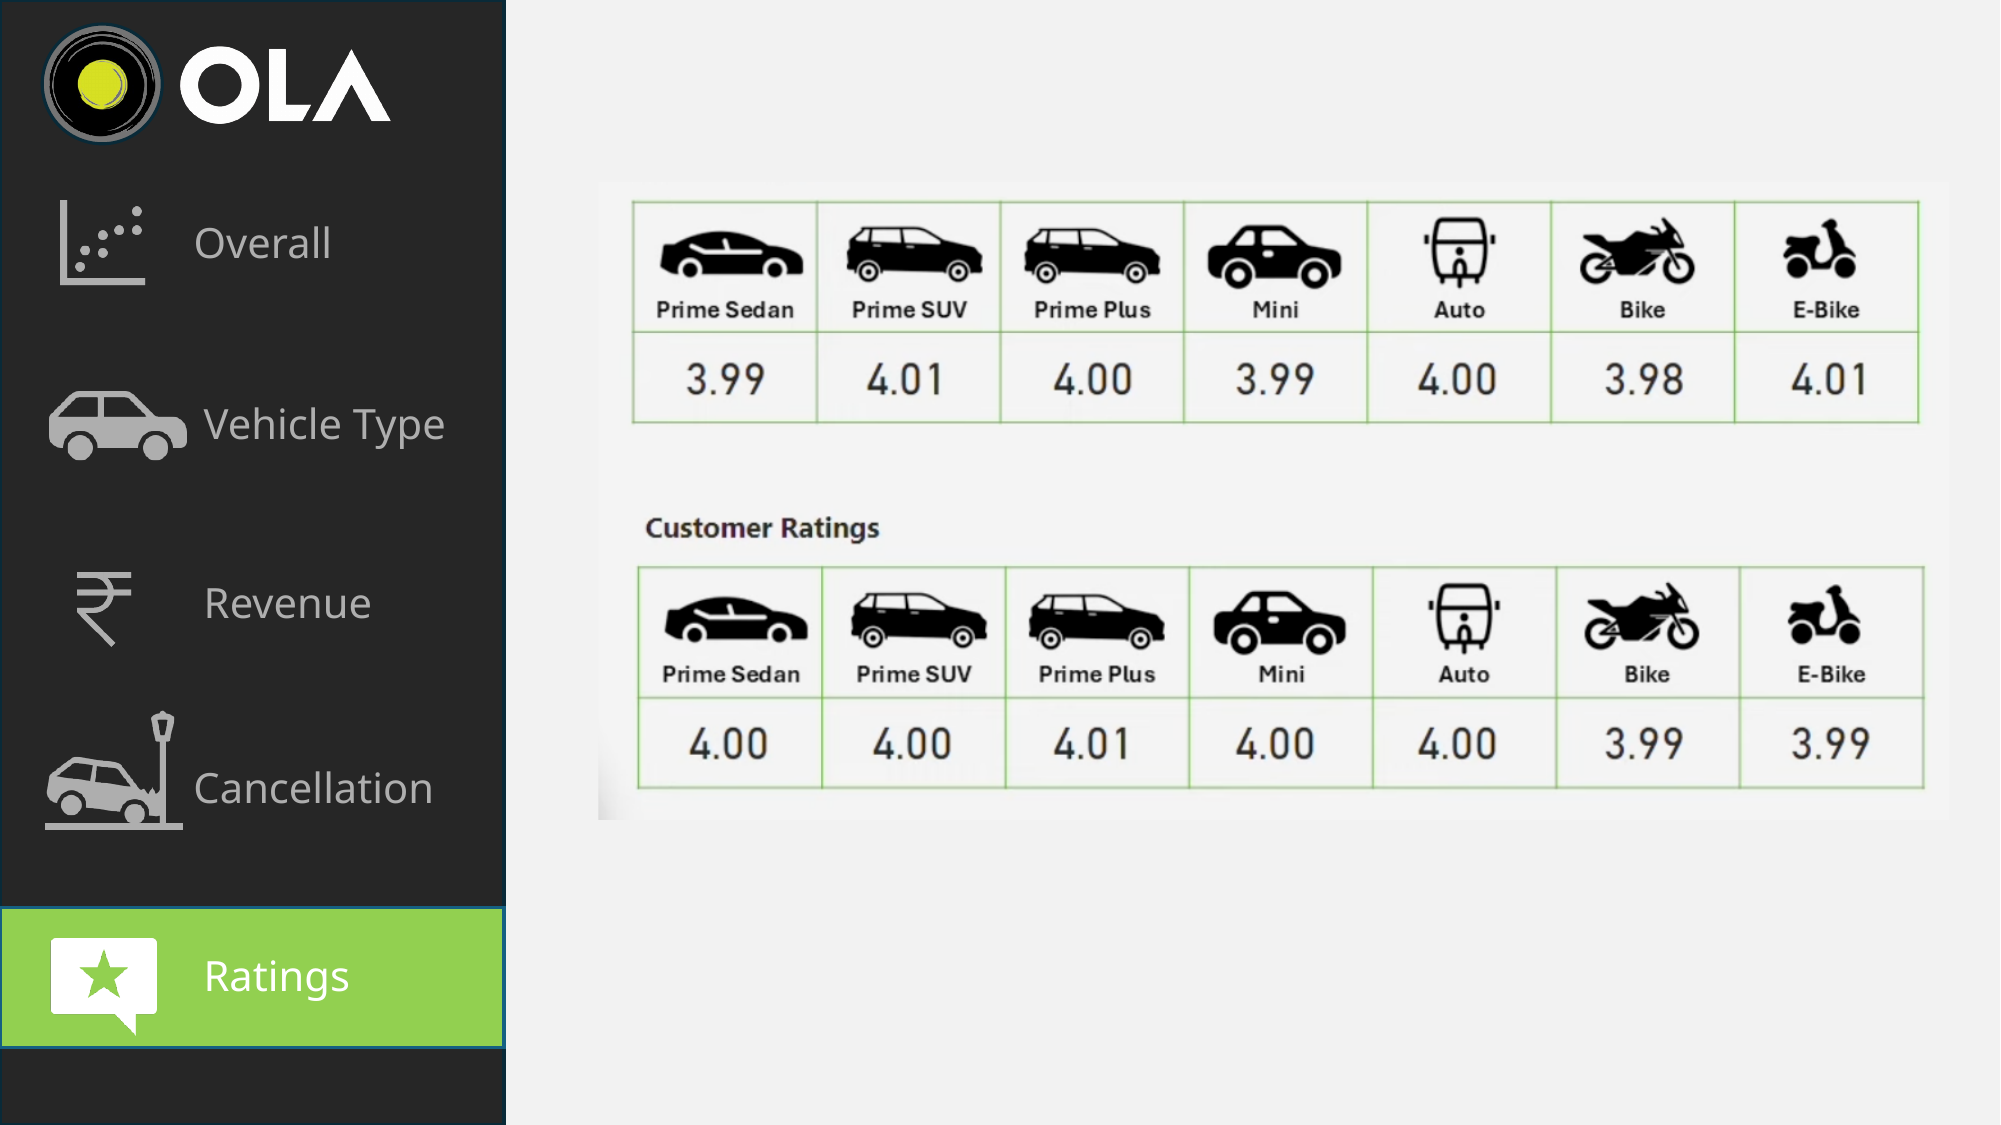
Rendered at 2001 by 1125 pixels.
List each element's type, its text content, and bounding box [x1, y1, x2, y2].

picture [41, 350, 193, 502]
text_box [0, 1049, 506, 1125]
text_box Vehicle Type [193, 390, 505, 455]
text_box Revenue [188, 569, 402, 634]
text_box [0, 0, 506, 906]
picture [0, 0, 391, 303]
text_box Overall [178, 209, 392, 274]
text_box [0, 906, 506, 1049]
picture [597, 181, 1950, 821]
picture [28, 911, 180, 1063]
text_box Ratings [188, 942, 488, 1008]
text_box Cancellation [190, 754, 477, 819]
picture [56, 562, 151, 657]
picture [38, 693, 190, 845]
